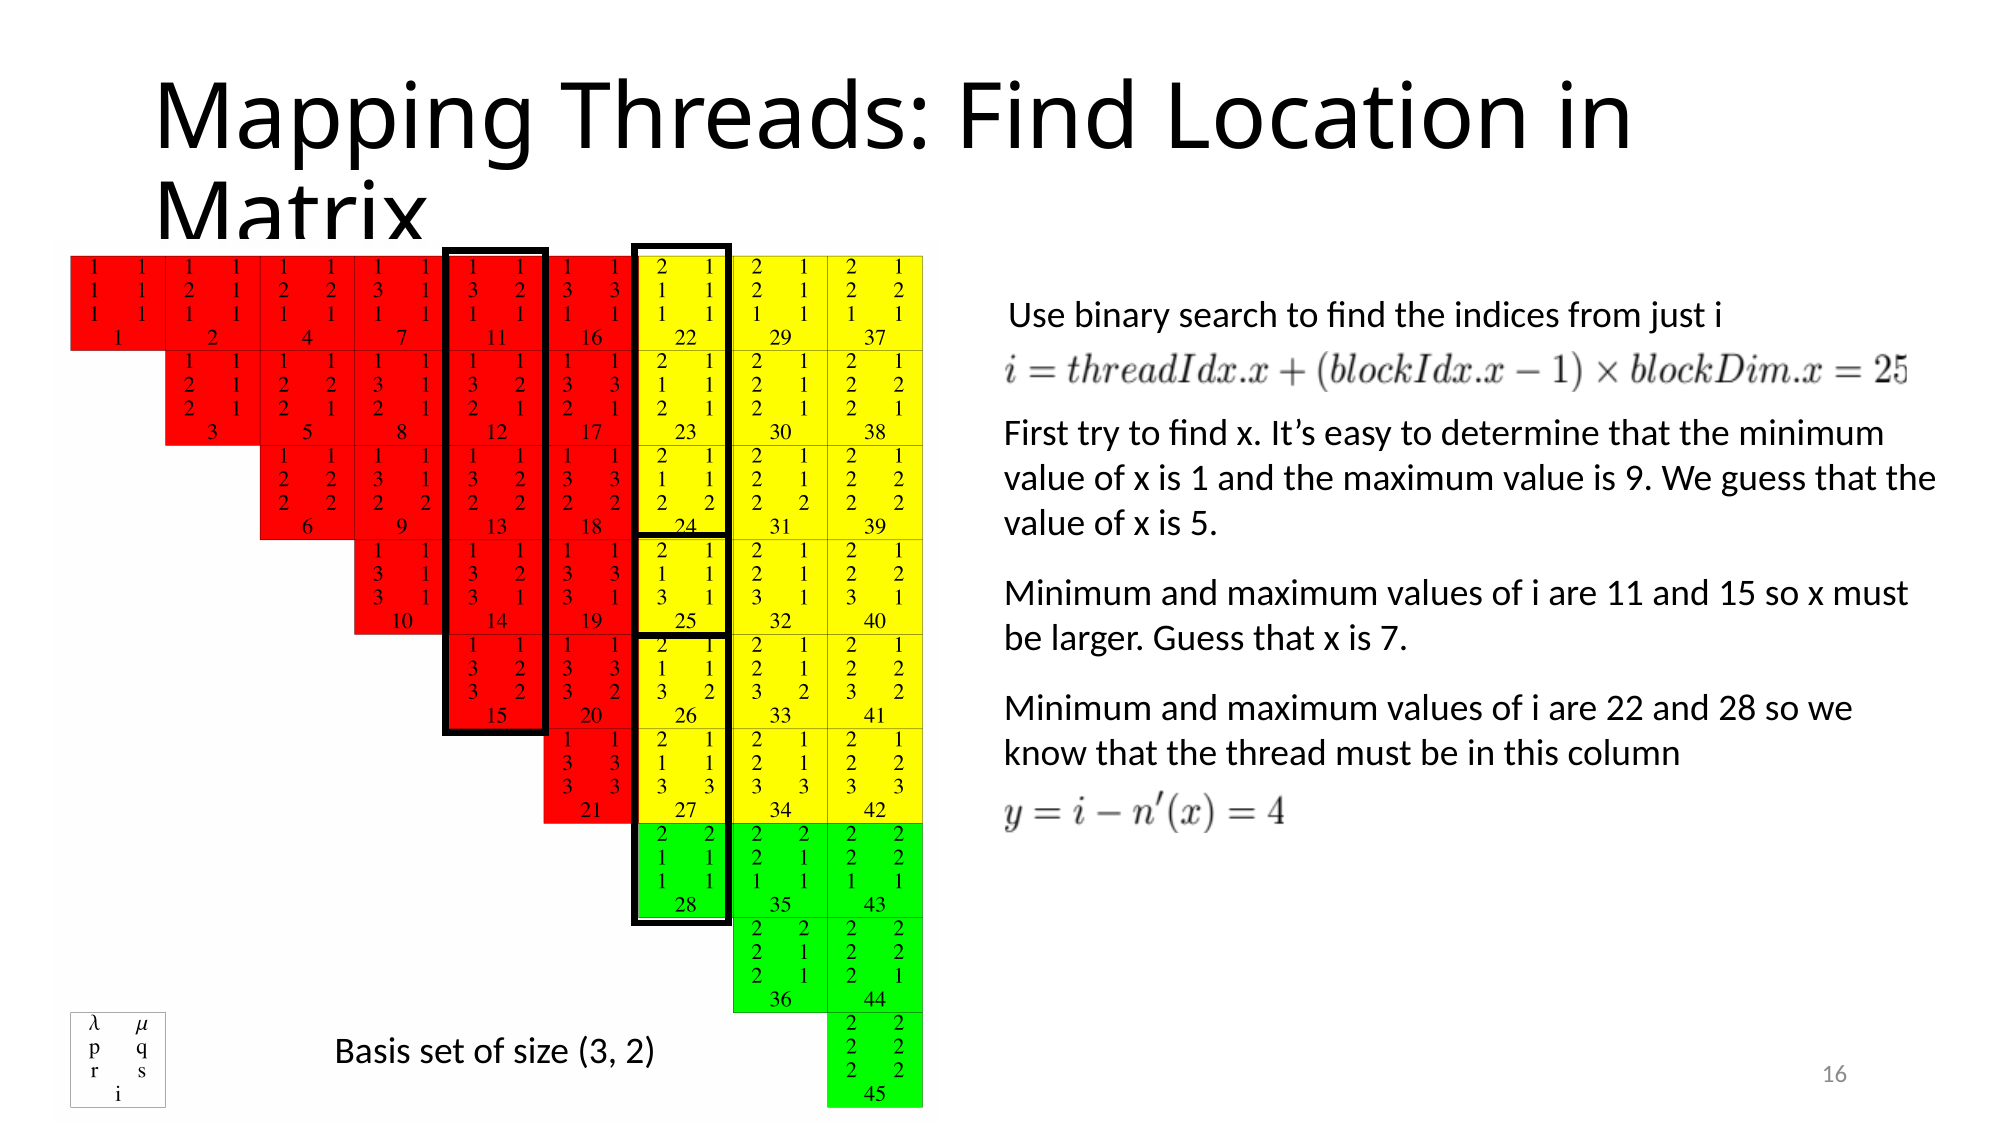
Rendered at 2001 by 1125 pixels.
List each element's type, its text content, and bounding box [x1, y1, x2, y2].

picture [1004, 790, 1284, 833]
title Mapping Threads: Find Location in Matrix [137, 59, 1863, 278]
text_box Minimum and maximum values of i are 11 and 15 so x must be larger. Guess that x is 7. [989, 560, 1959, 666]
slide_number 16 [1412, 1042, 1863, 1103]
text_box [53, 239, 940, 1124]
text_box Minimum and maximum values of i are 22 and 28 so we know that the thread must be in this column [989, 675, 1959, 781]
text_box Use binary search to find the indices from just i [993, 282, 1739, 343]
picture [1004, 351, 1907, 392]
text_box First try to find x. It’s easy to determine that the minimum value of x is 1 and the maximum value is 9. We guess that the value of x is 5. [989, 400, 1959, 551]
